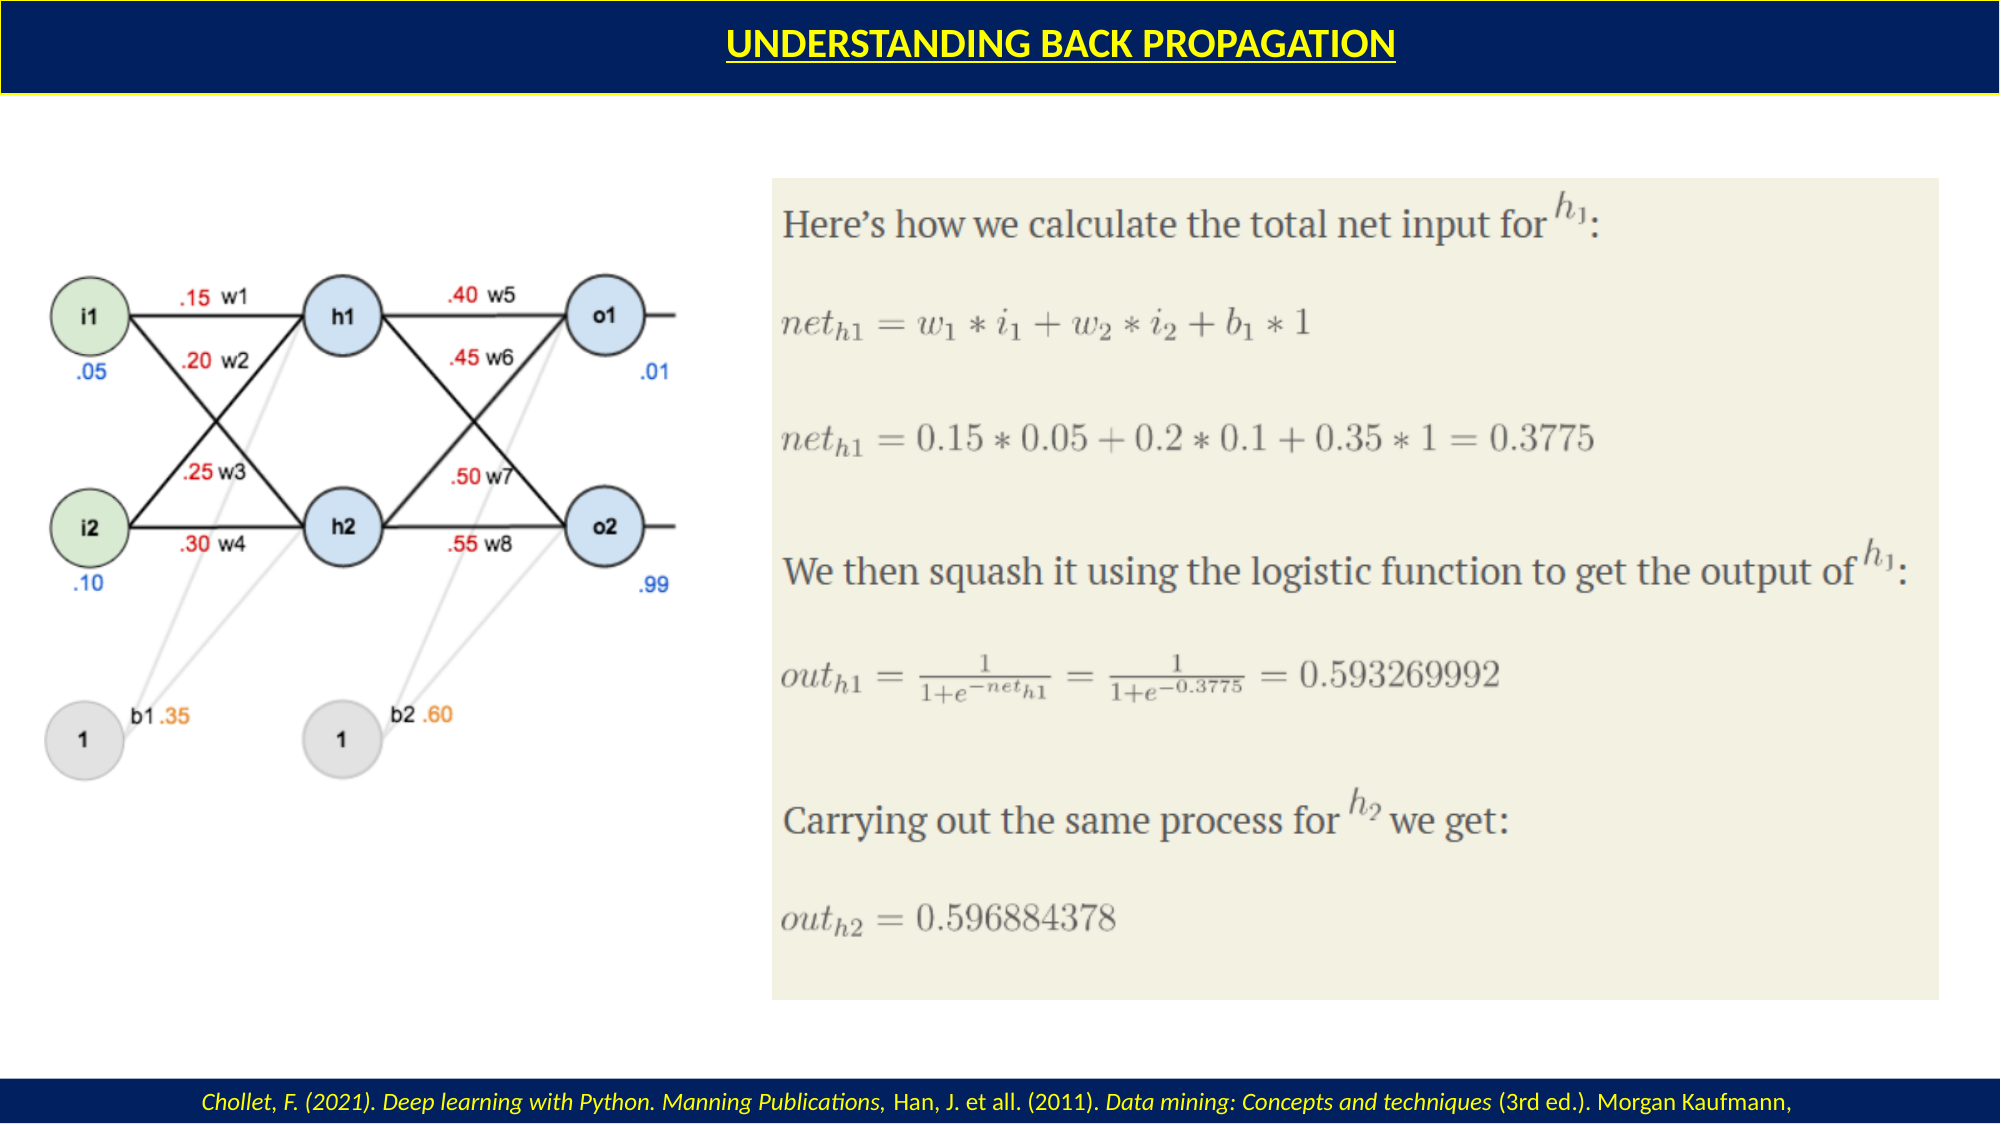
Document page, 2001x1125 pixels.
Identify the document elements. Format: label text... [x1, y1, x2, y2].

text_box UNDERSTANDING BACK PROPAGATION [662, 8, 1460, 74]
picture [772, 178, 1939, 1000]
picture [43, 239, 697, 805]
